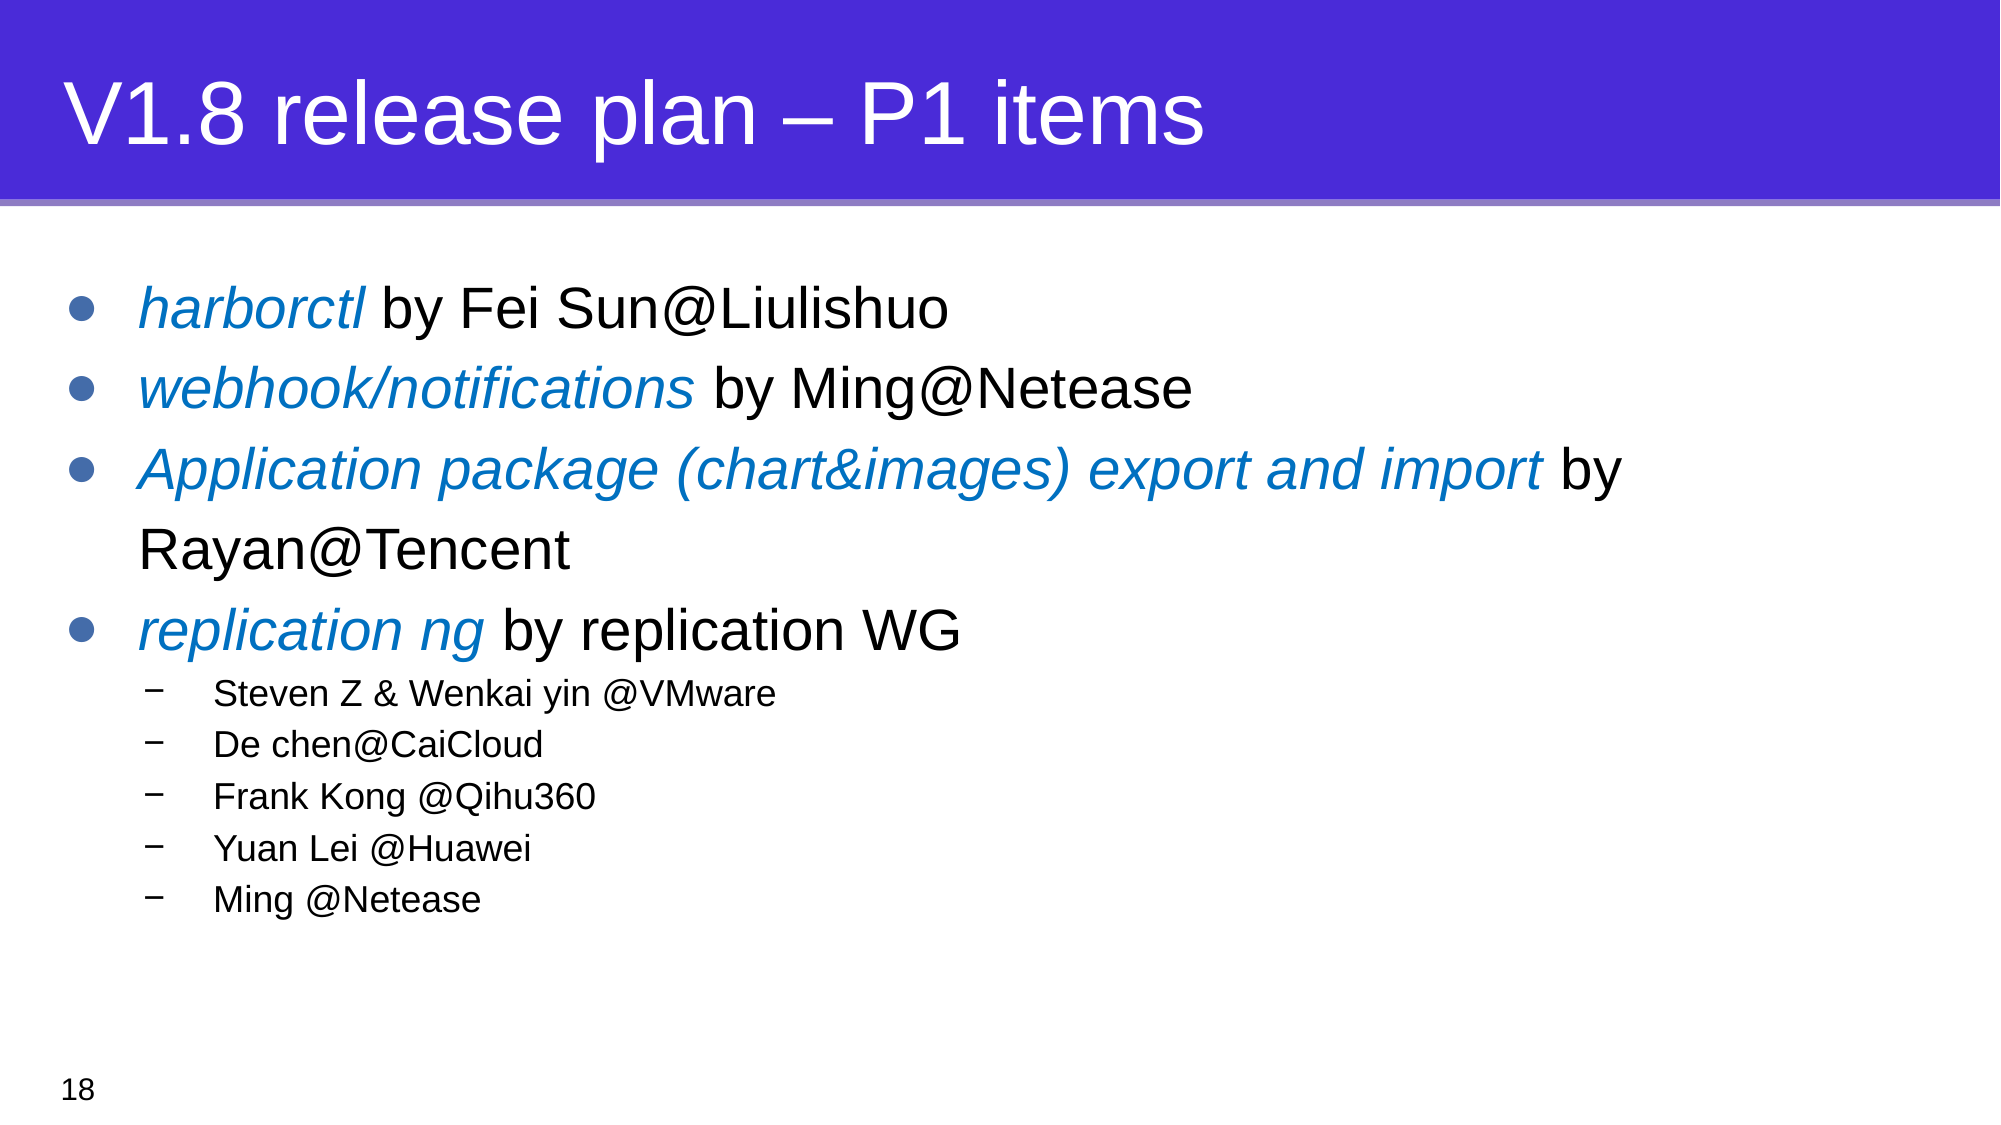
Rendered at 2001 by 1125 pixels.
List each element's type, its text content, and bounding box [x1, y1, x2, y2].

title V1.8 release plan – P1 items [43, 34, 1907, 161]
list harborctl by Fei Sun@Liulishuo webhook/notifications by Ming@Netease Application package (chart&images) export and import by Rayan@Tencent replication ng by replication WG Steven Z & Wenkai yin @VMware De chen@CaiCloud Frank Kong @Qihu360 Yuan Lei @Huawei Ming @Netease [43, 239, 1960, 987]
slide_number 18 [40, 1044, 161, 1125]
